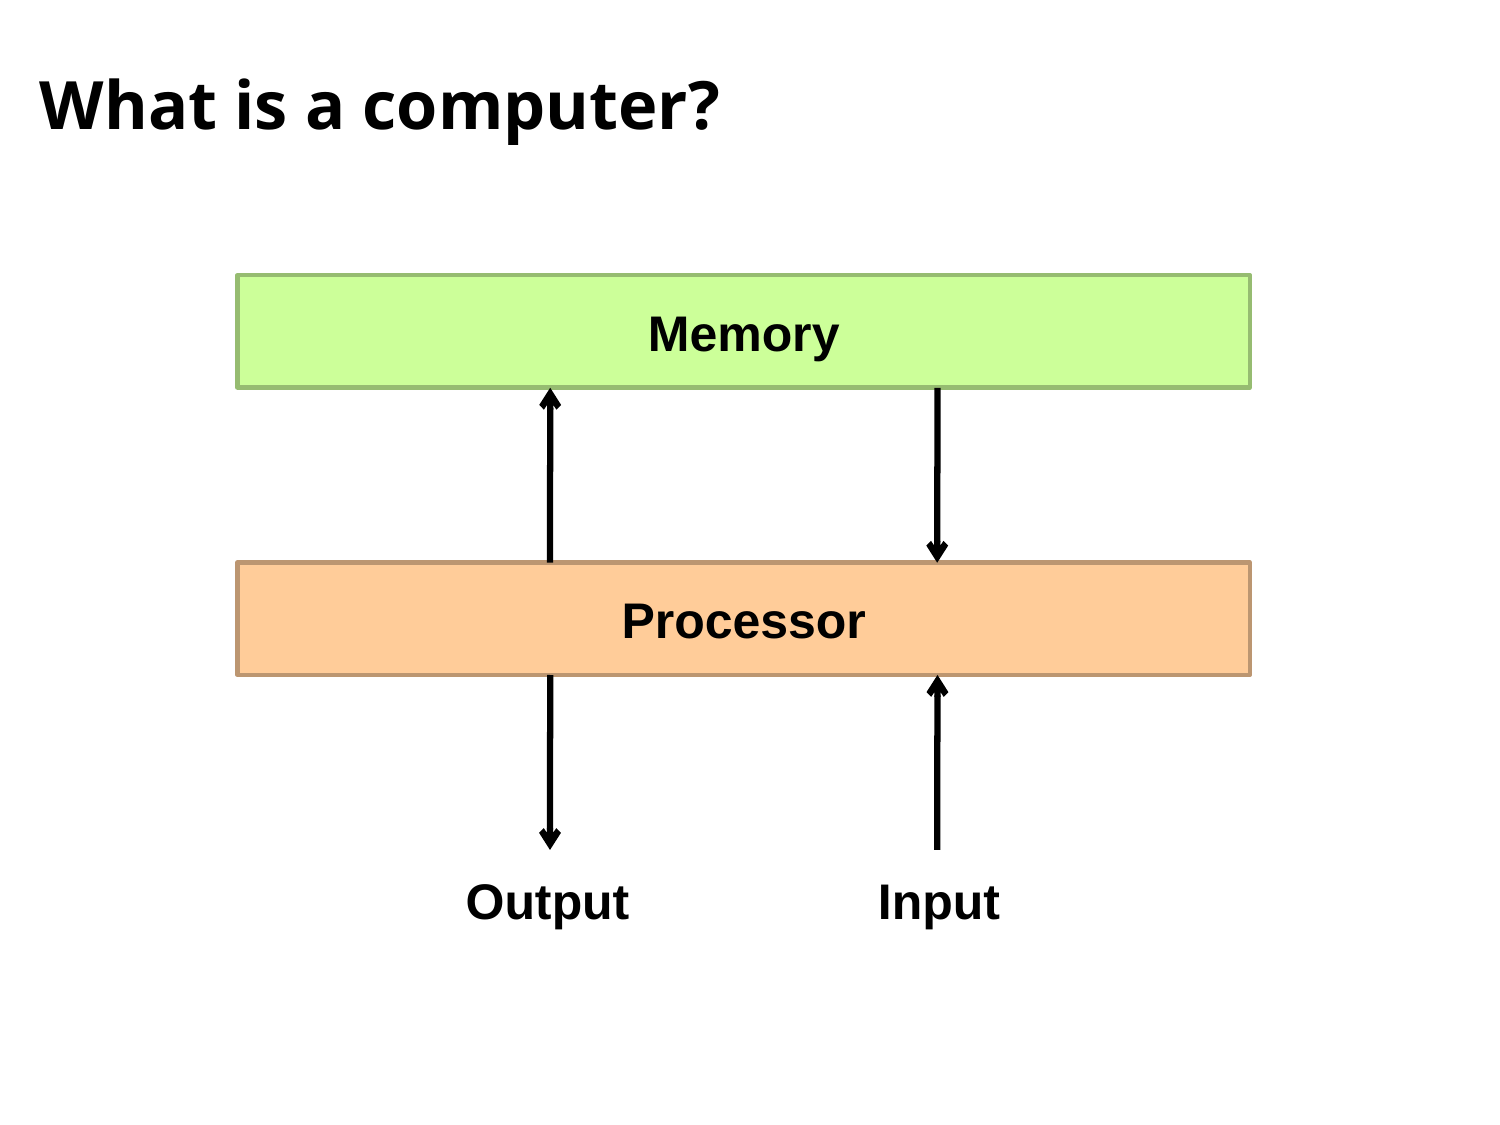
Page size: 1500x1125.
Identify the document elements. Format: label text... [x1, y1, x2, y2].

title What is a computer? [24, 18, 1451, 188]
text_box Memory [235, 273, 1252, 390]
text_box Input [863, 862, 1016, 938]
text_box Processor [235, 560, 1252, 677]
text_box Output [450, 862, 645, 938]
